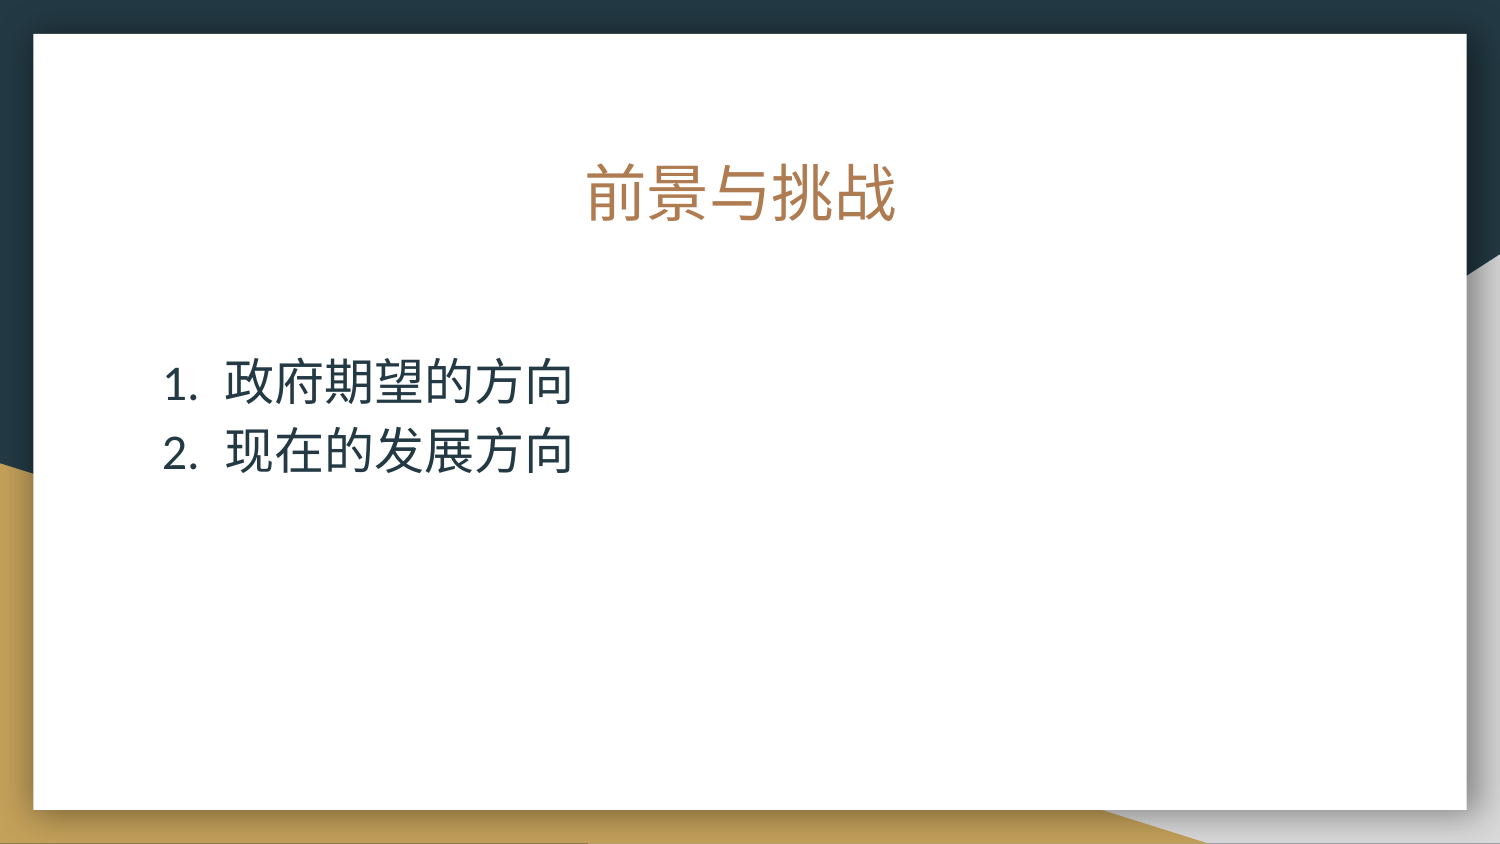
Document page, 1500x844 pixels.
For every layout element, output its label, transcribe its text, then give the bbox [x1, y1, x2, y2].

list 政府期望的方向 现在的发展方向 [134, 326, 1366, 729]
title 前景与挑战 [134, 138, 1366, 296]
